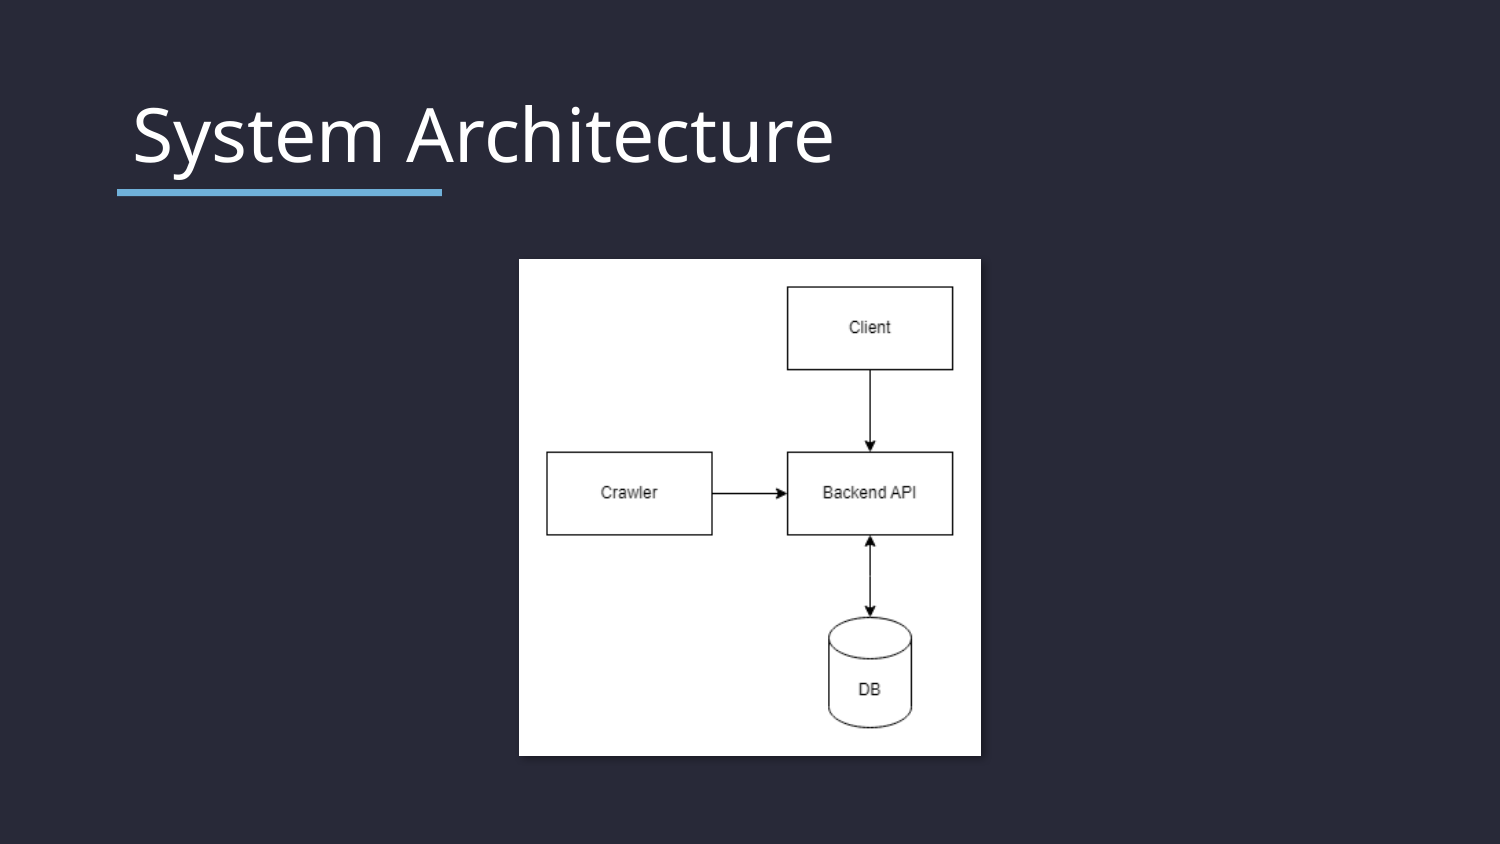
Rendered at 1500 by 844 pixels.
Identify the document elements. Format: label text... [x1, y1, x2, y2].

picture [519, 259, 981, 756]
title System Architecture [116, 88, 1383, 177]
